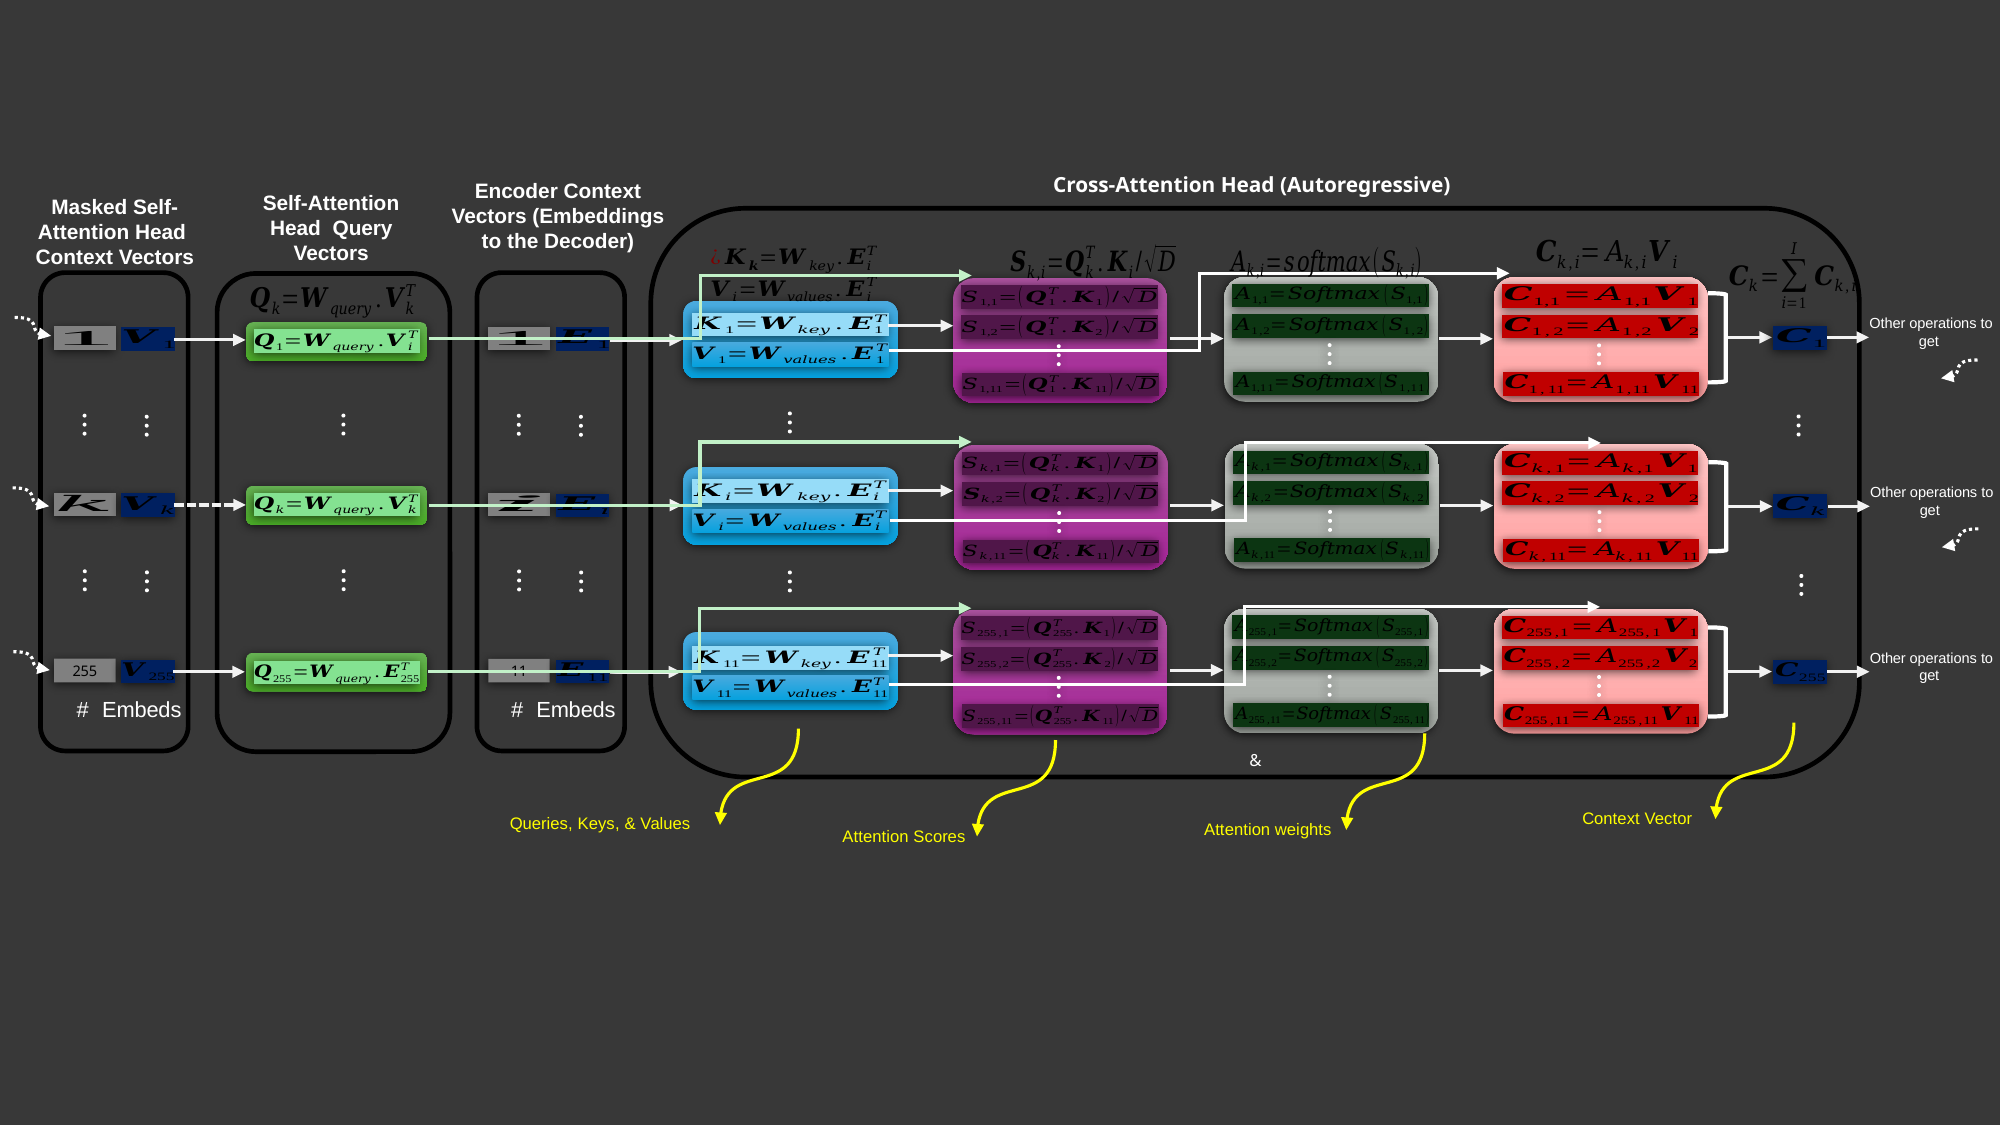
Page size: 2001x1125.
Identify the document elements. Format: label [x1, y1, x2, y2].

text_box [8, 163, 2000, 855]
